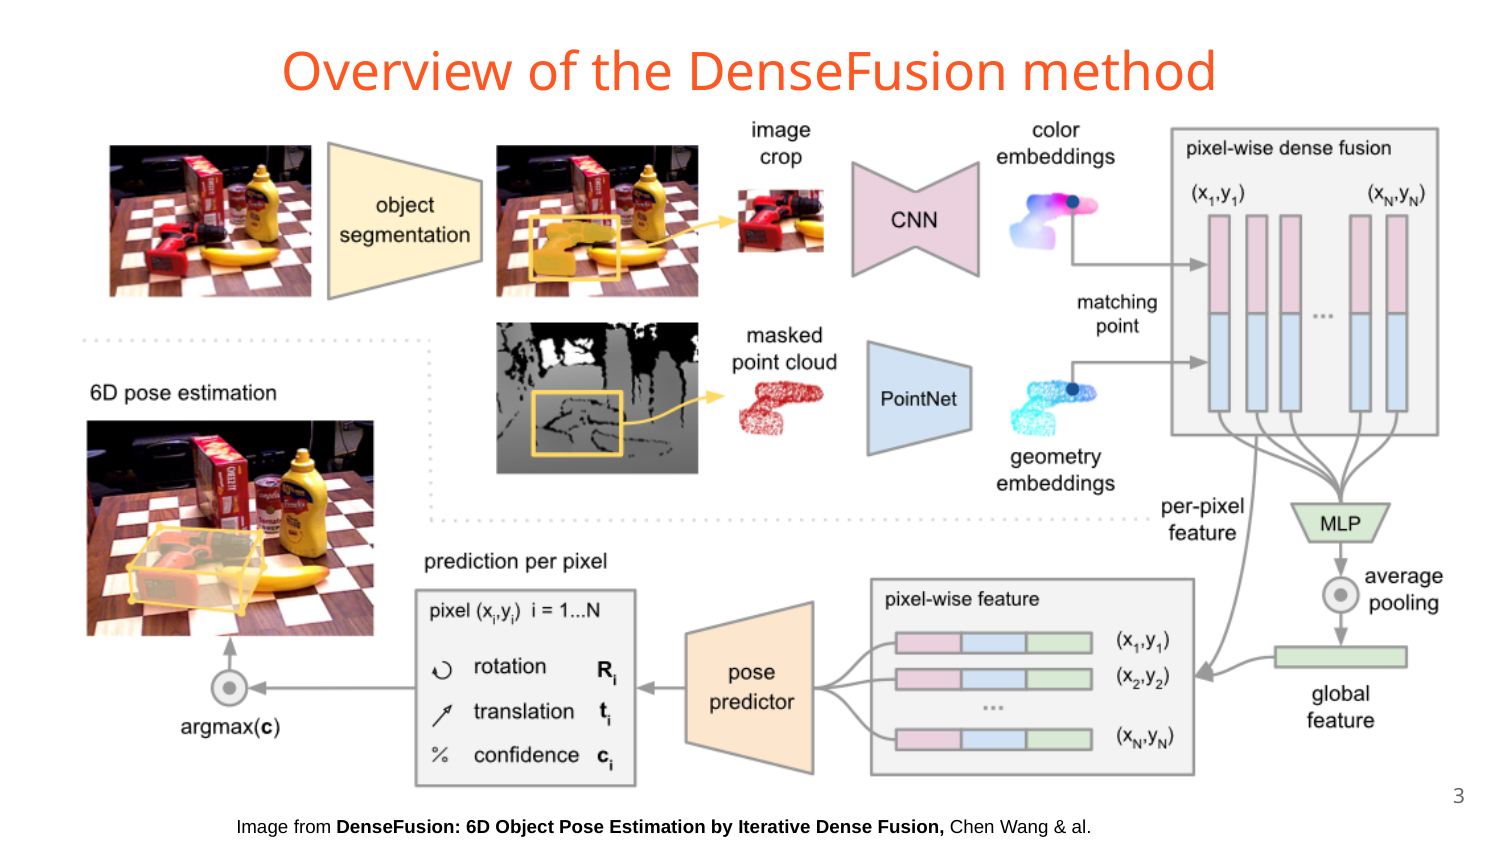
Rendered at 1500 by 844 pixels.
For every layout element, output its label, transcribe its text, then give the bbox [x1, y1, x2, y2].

picture [50, 106, 1450, 799]
slide_number ‹#› [1389, 764, 1480, 830]
text_box Image from DenseFusion: 6D Object Pose Estimation by Iterative Dense Fusion, Chen Wang & al. [221, 807, 1279, 844]
title Overview of the DenseFusion method [51, 22, 1449, 106]
